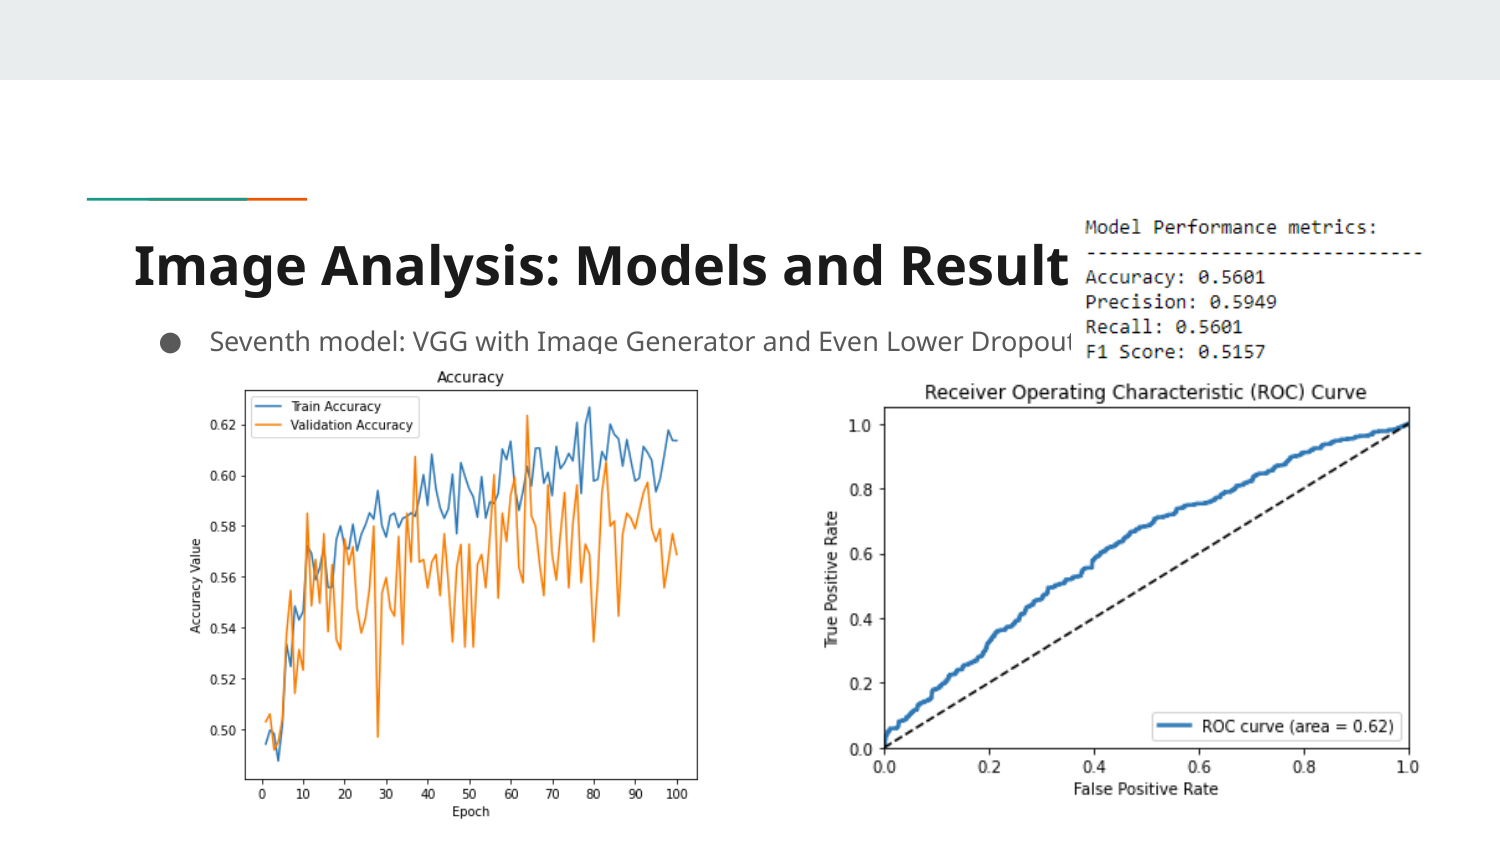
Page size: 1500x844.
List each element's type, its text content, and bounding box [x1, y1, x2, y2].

picture [178, 354, 713, 831]
list Seventh model: VGG with Image Generator and Even Lower Dropout [119, 304, 1066, 676]
title Image Analysis: Models and Results [119, 216, 1066, 304]
picture [809, 209, 1437, 817]
